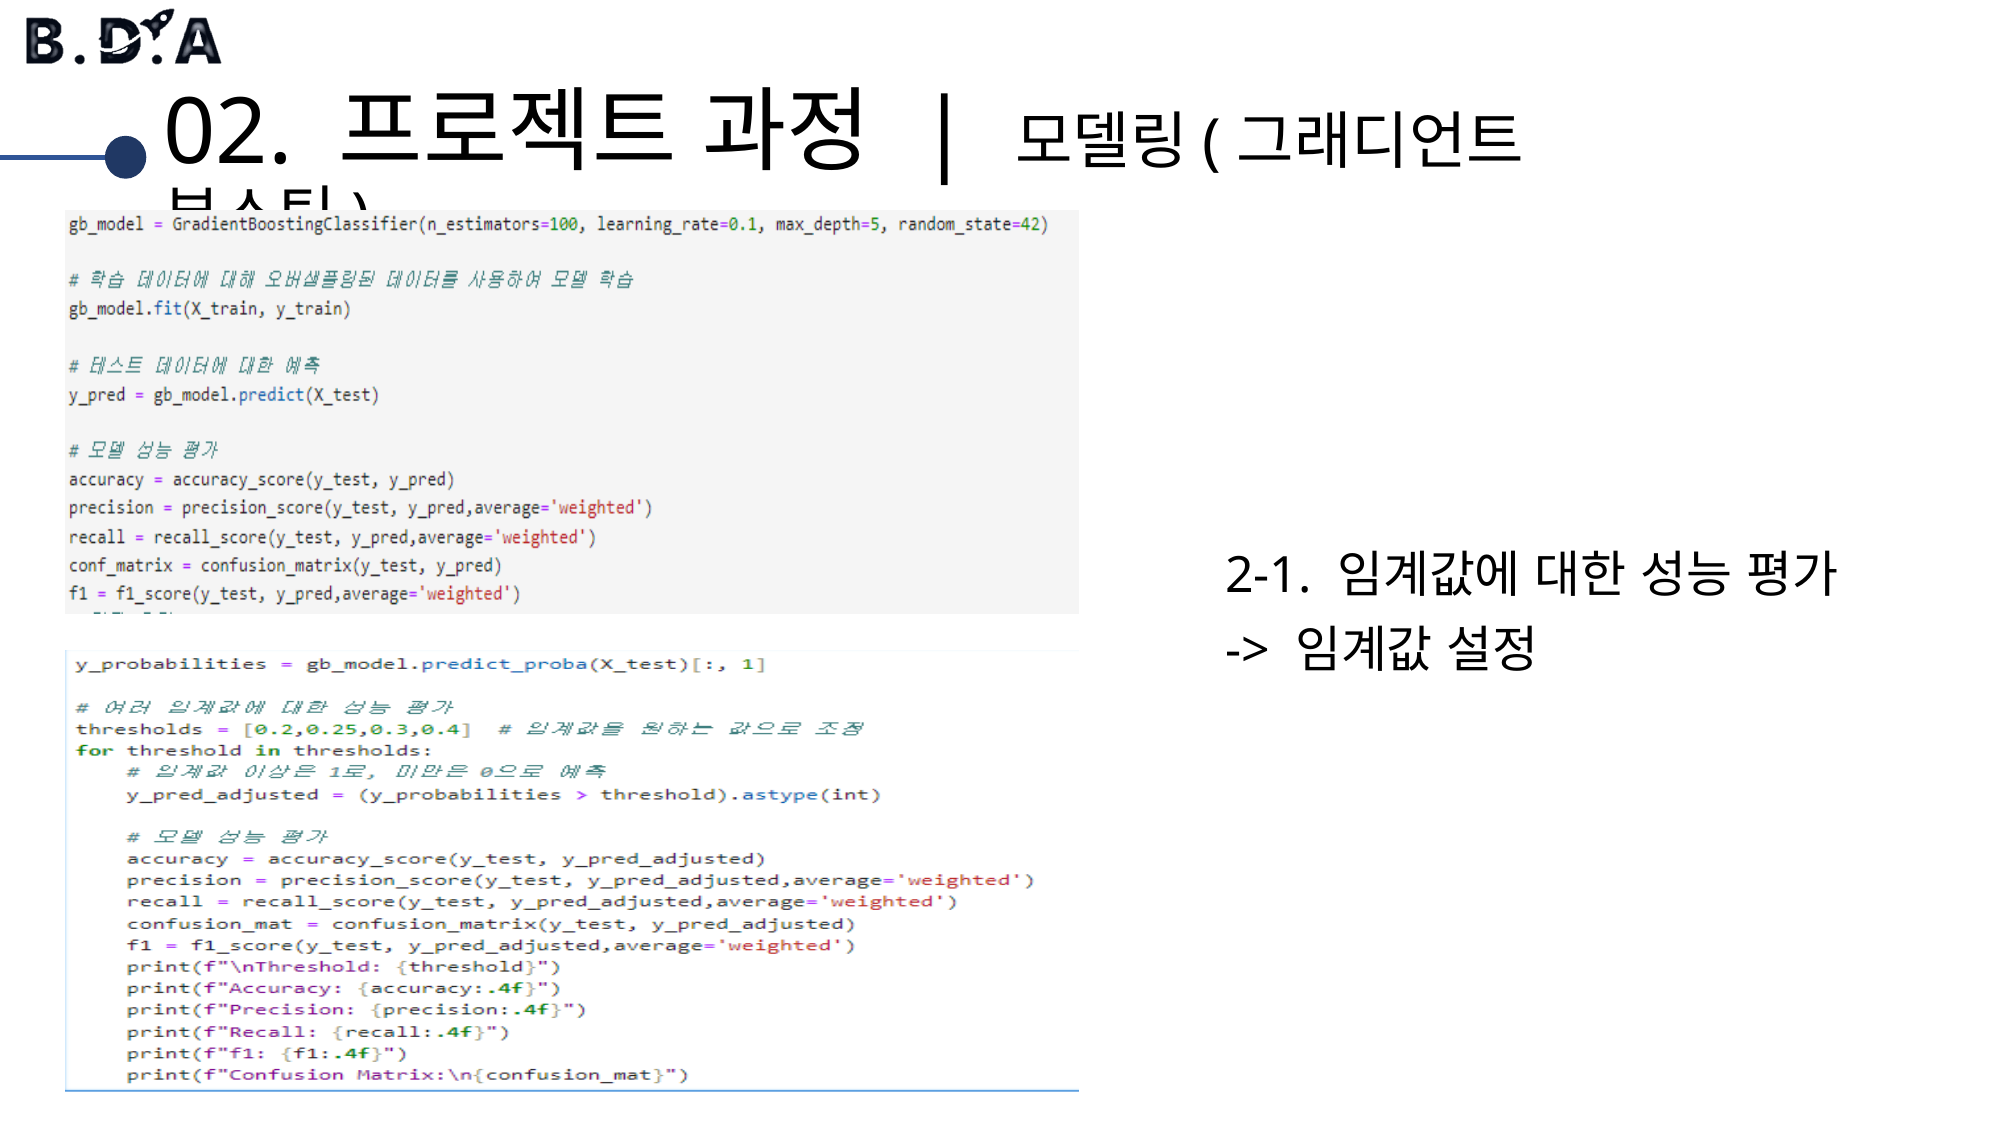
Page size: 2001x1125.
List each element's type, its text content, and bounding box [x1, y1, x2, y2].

title 02. 프로젝트 과정 | 모델링(그래디언트 부스팅) [305, 99, 1687, 237]
picture [65, 650, 1079, 1094]
text_box 2-1. 임계값에 대한 성능 평가 -> 임계값 설정 [1210, 559, 1965, 669]
picture [0, 0, 1079, 615]
